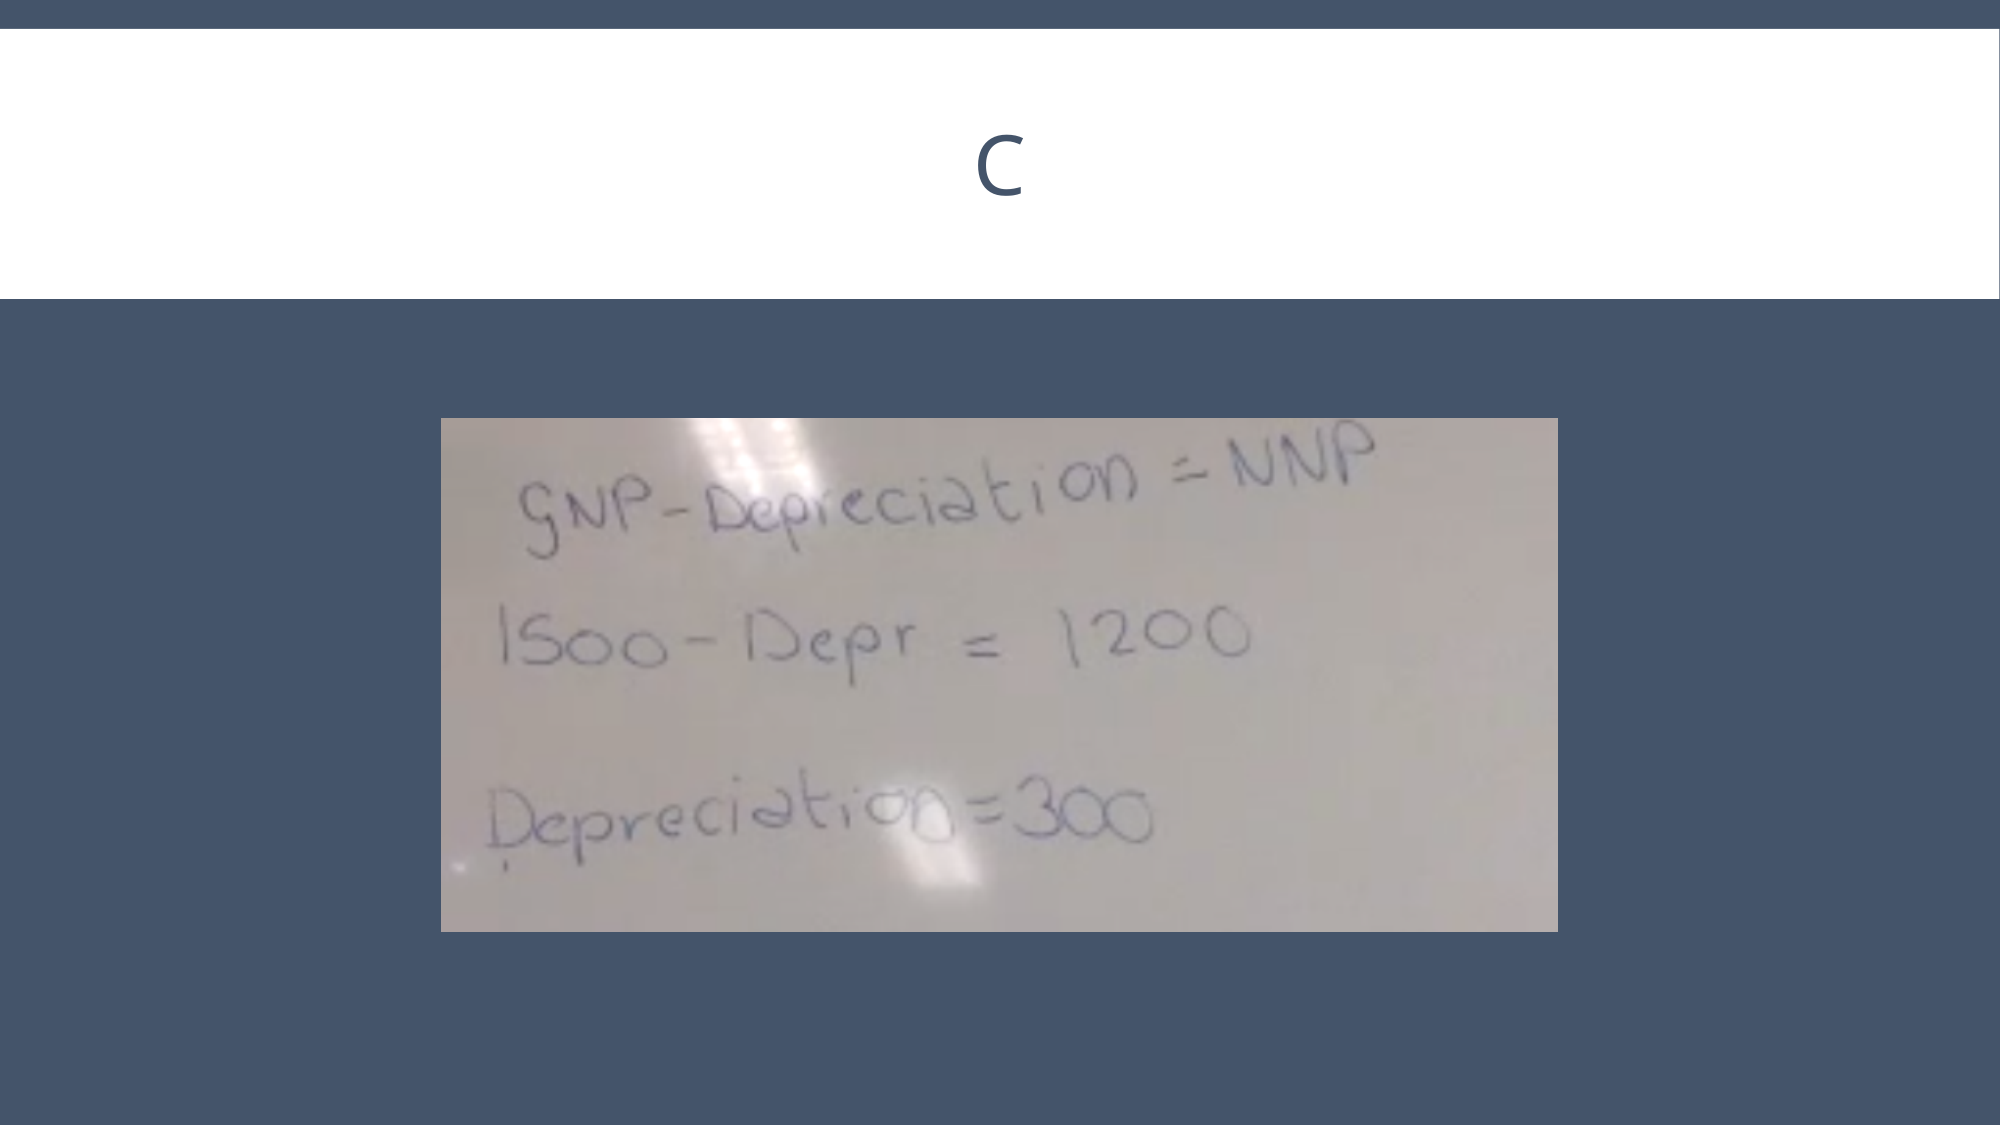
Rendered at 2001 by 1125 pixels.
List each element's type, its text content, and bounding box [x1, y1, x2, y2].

title C [197, 46, 1803, 295]
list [441, 418, 1558, 932]
